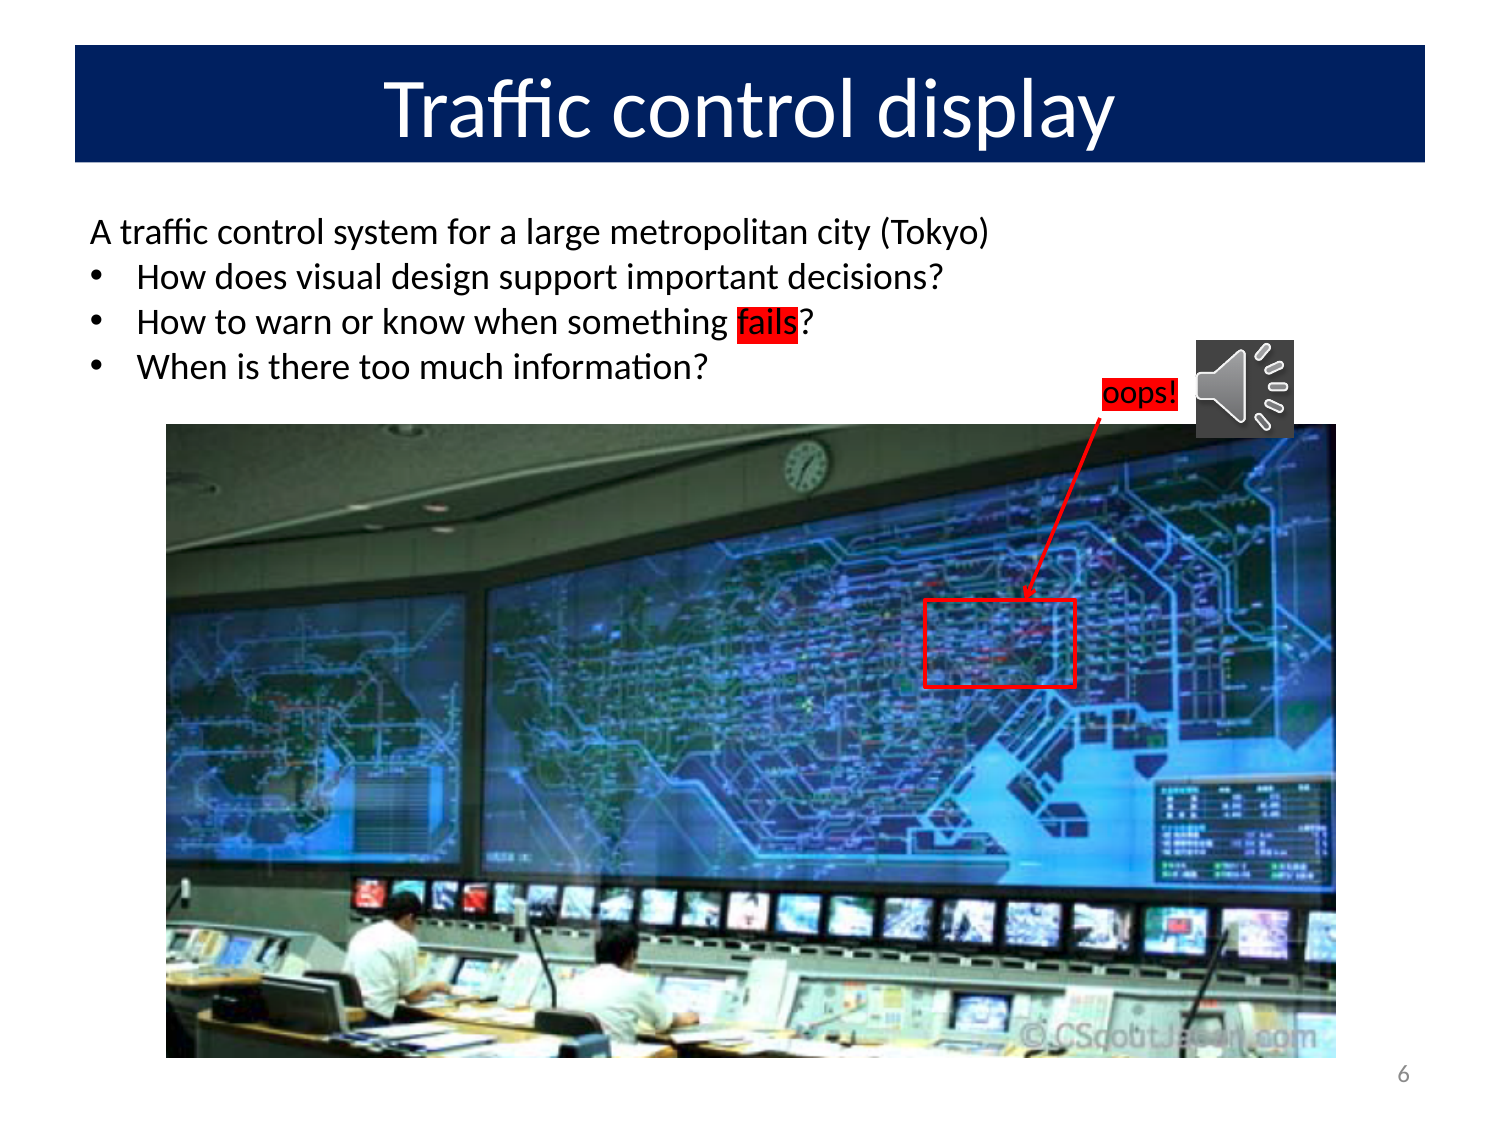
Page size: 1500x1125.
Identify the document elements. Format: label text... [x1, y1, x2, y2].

text_box A traffic control system for a large metropolitan city (Tokyo) How does visual design support important decisions? How to warn or know when something fails? When is there too much information? [74, 199, 1425, 395]
picture [166, 339, 1336, 1058]
slide_number 6 [1074, 1042, 1425, 1103]
title Traffic control display [75, 45, 1425, 163]
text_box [1024, 417, 1101, 601]
text_box oops! [1087, 362, 1189, 418]
